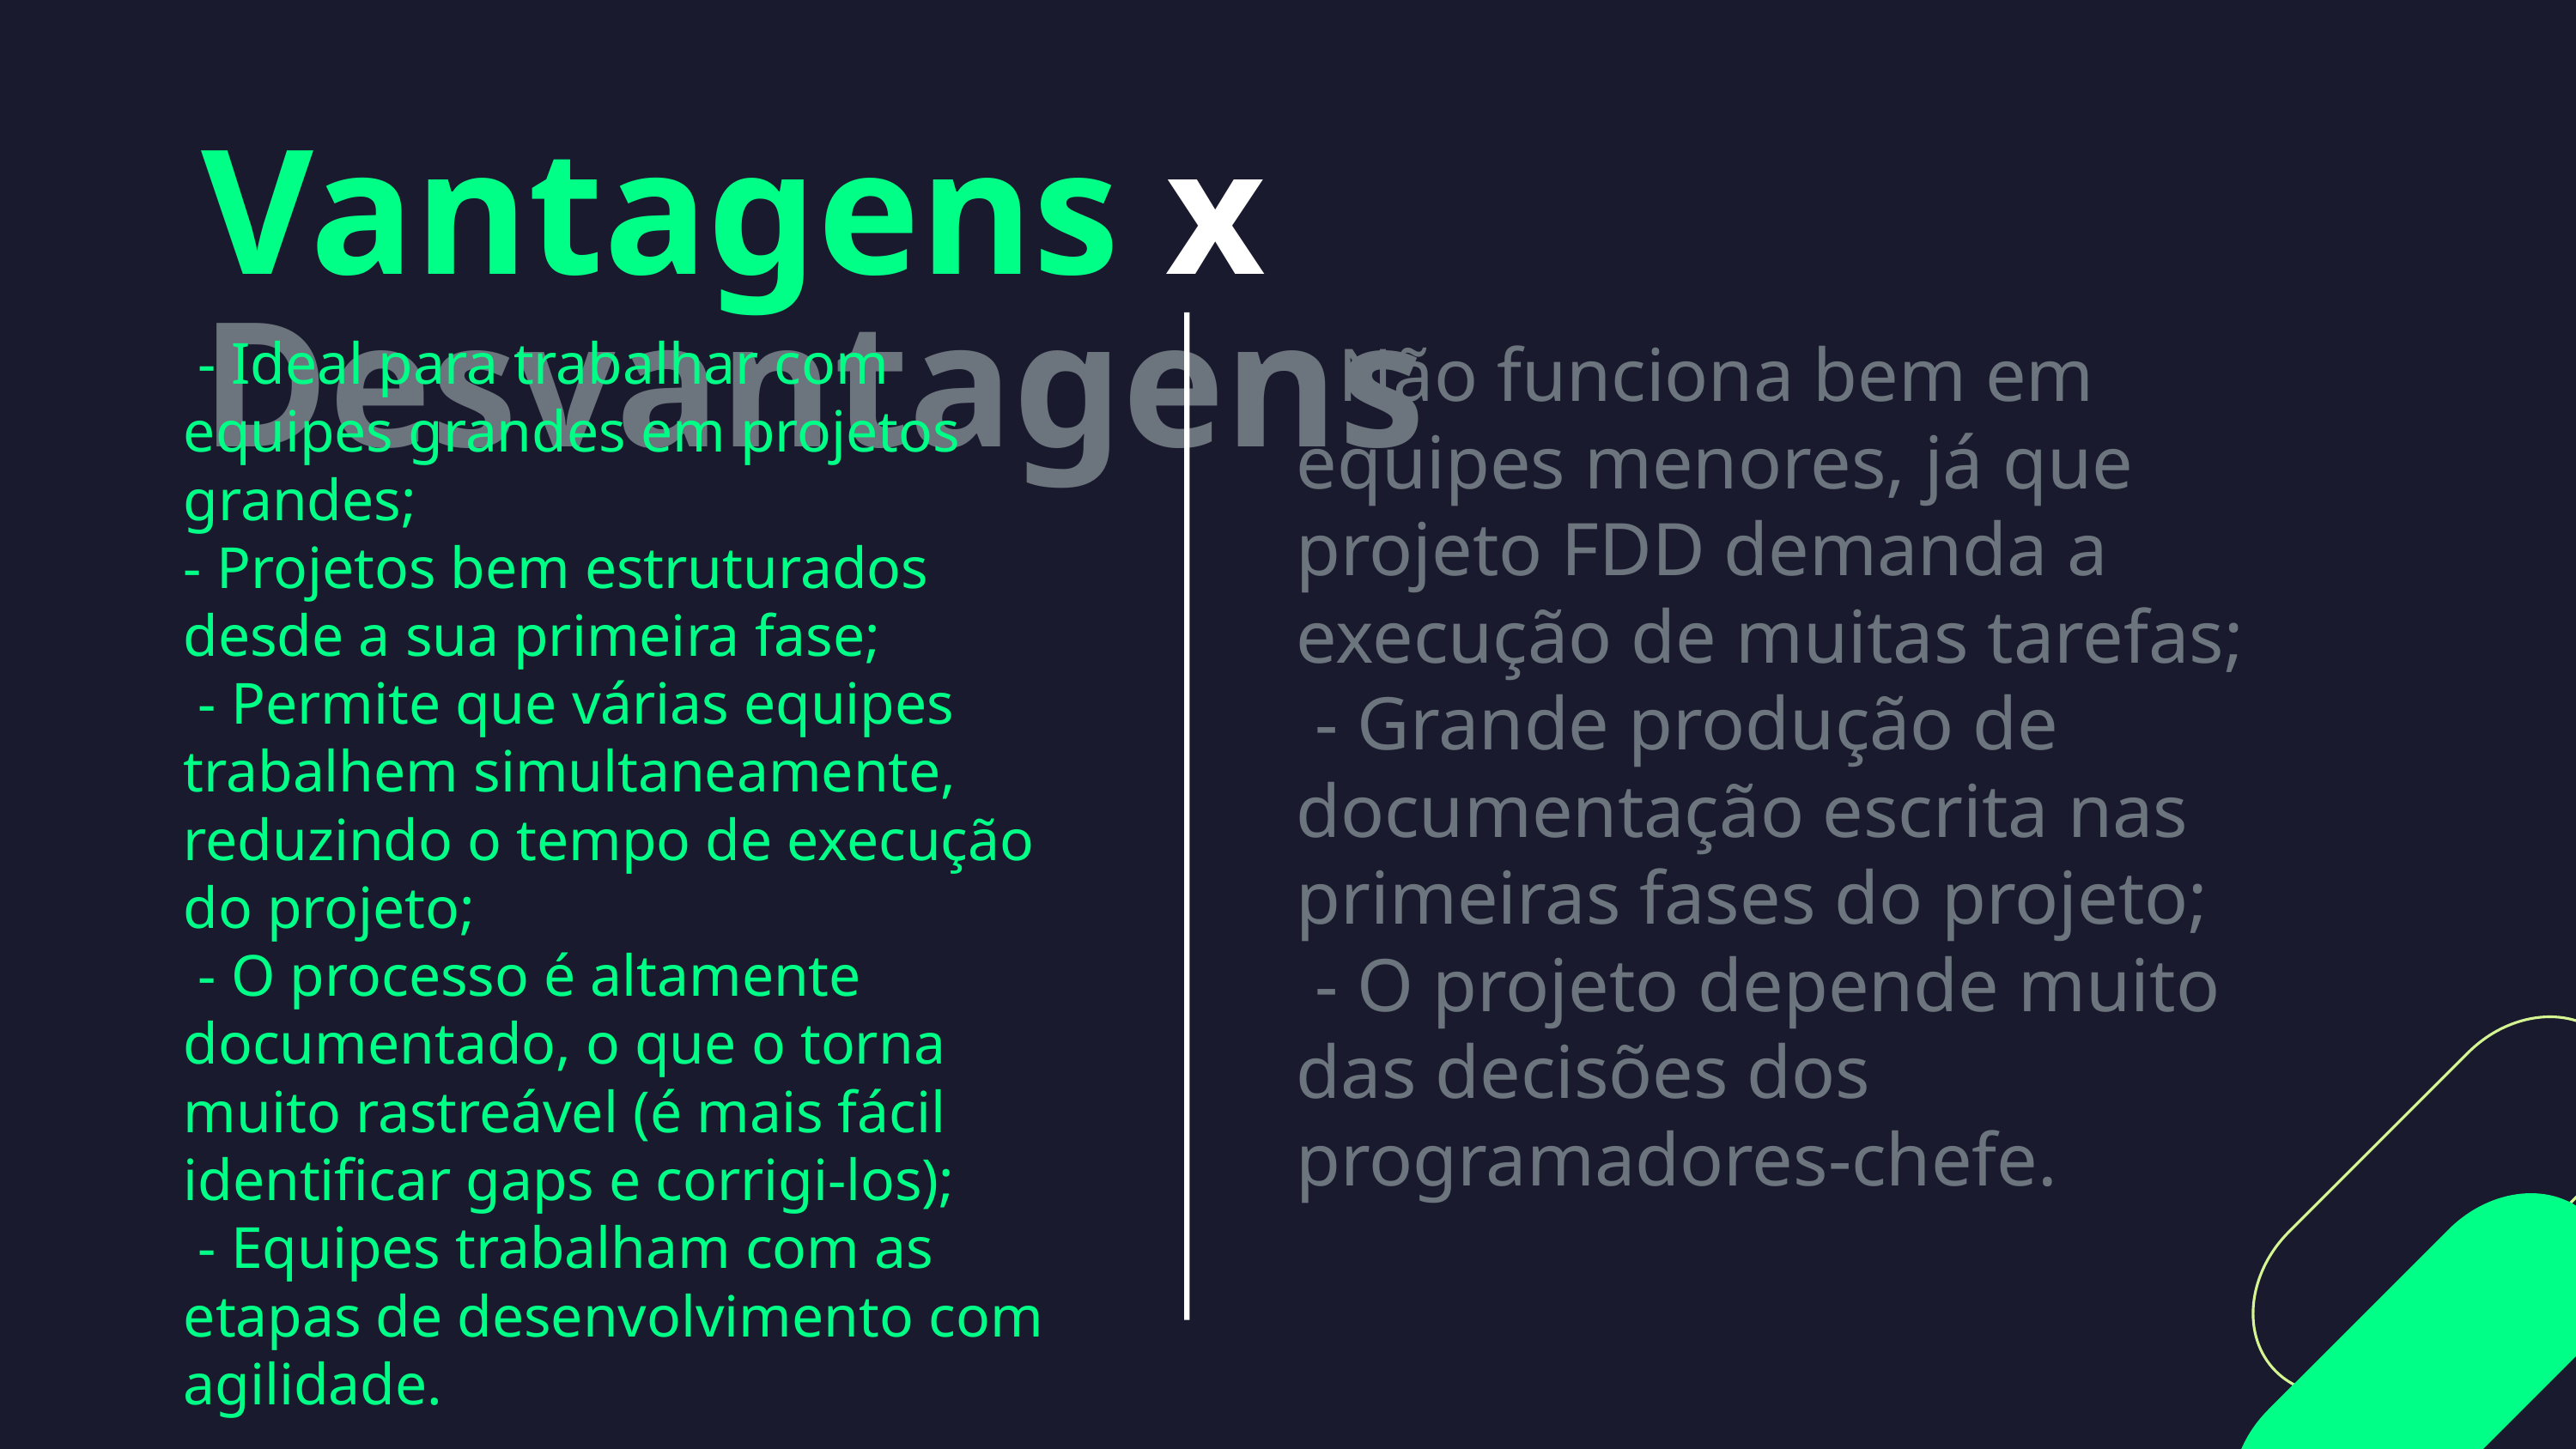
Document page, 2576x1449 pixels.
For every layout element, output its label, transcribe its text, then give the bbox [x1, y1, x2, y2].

text_box - Não funciona bem em equipes menores, já que projeto FDD demanda a execução de muitas tarefas; - Grande produção de documentação escrita nas primeiras fases do projeto; - O projeto depende muito das decisões dos programadores-chefe. [1296, 328, 2318, 1288]
text_box - Ideal para trabalhar com equipes grandes em projetos grandes; - Projetos bem estruturados desde a sua primeira fase; - Permite que várias equipes trabalhem simultaneamente, reduzindo o tempo de execução do projeto; - O processo é altamente documentado, o que o torna muito rastreável (é mais fácil identificar gaps e corrigi-los); - Equipes trabalham com as etapas de desenvolvimento com agilidade. [183, 327, 1097, 1449]
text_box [2190, 976, 2576, 1449]
text_box Vantagens x Desvantagens [201, 136, 2512, 482]
